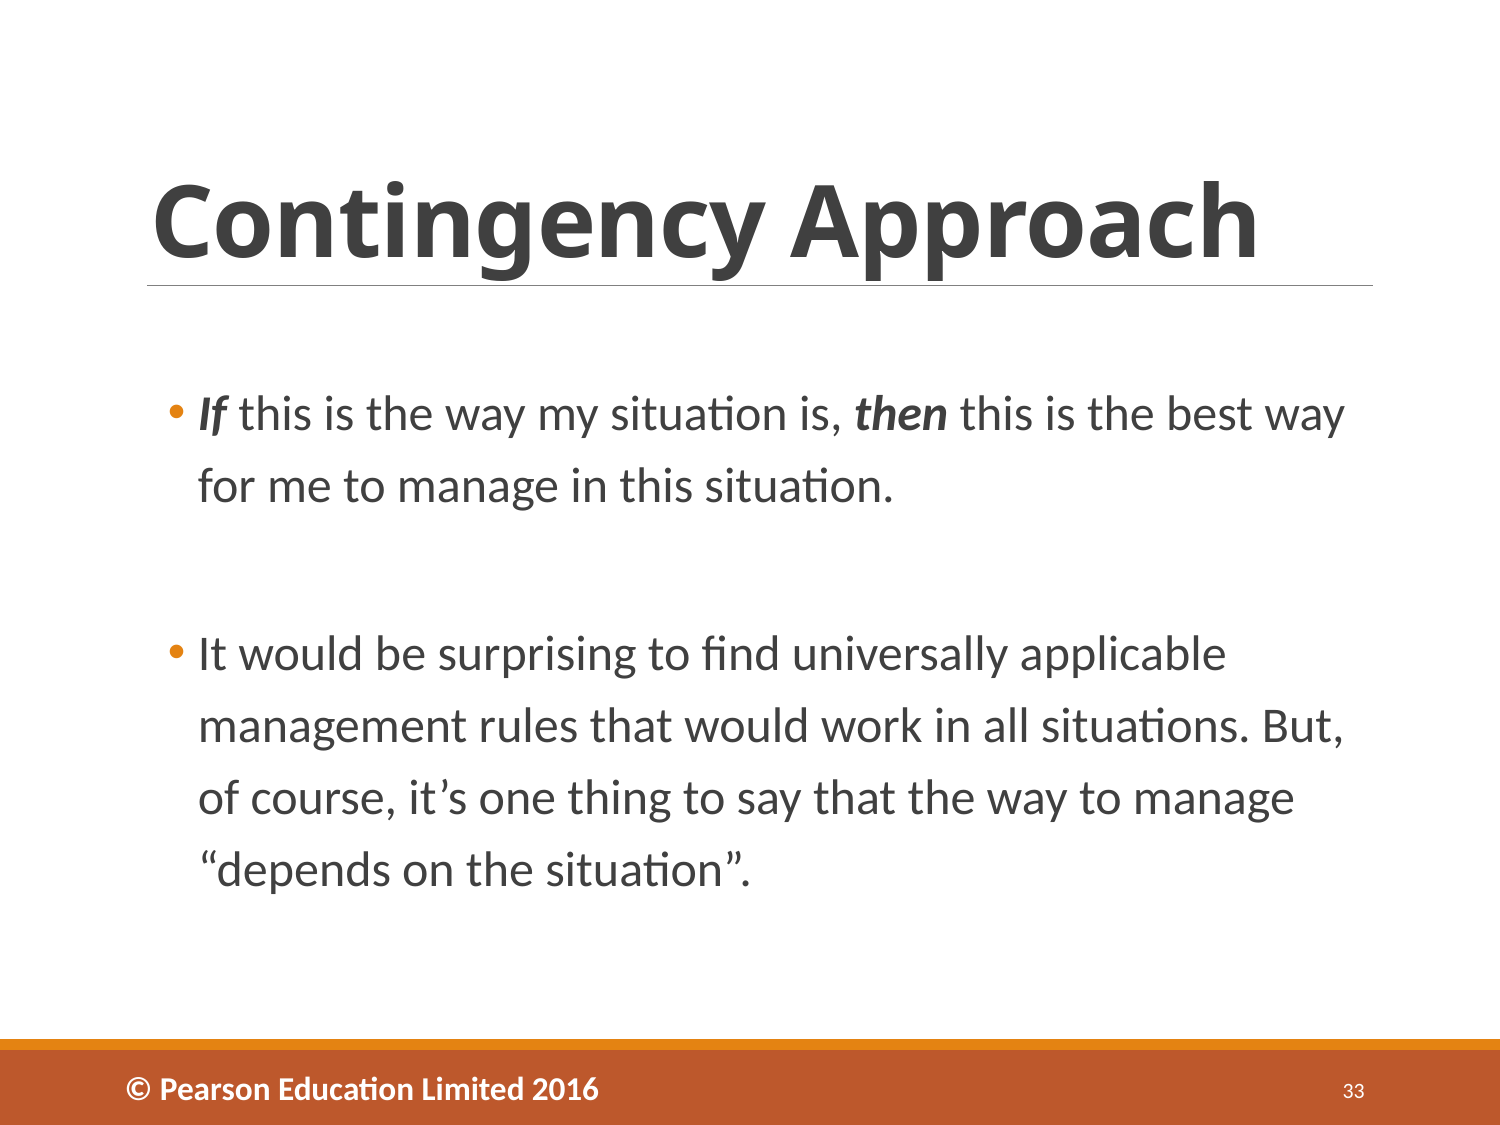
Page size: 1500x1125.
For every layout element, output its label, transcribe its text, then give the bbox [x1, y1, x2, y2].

slide_number 33 [1218, 1059, 1380, 1120]
title Contingency Approach [135, 47, 1373, 285]
text_box © Pearson Education Limited 2016 [109, 1059, 701, 1115]
list If this is the way my situation is, then this is the best way for me to manage in this situation. It would be surprising to find universally applicable management rules that would work in all situations. But, of course, it’s one thing to say that the way to manage “depends on the situation”. [135, 302, 1373, 963]
